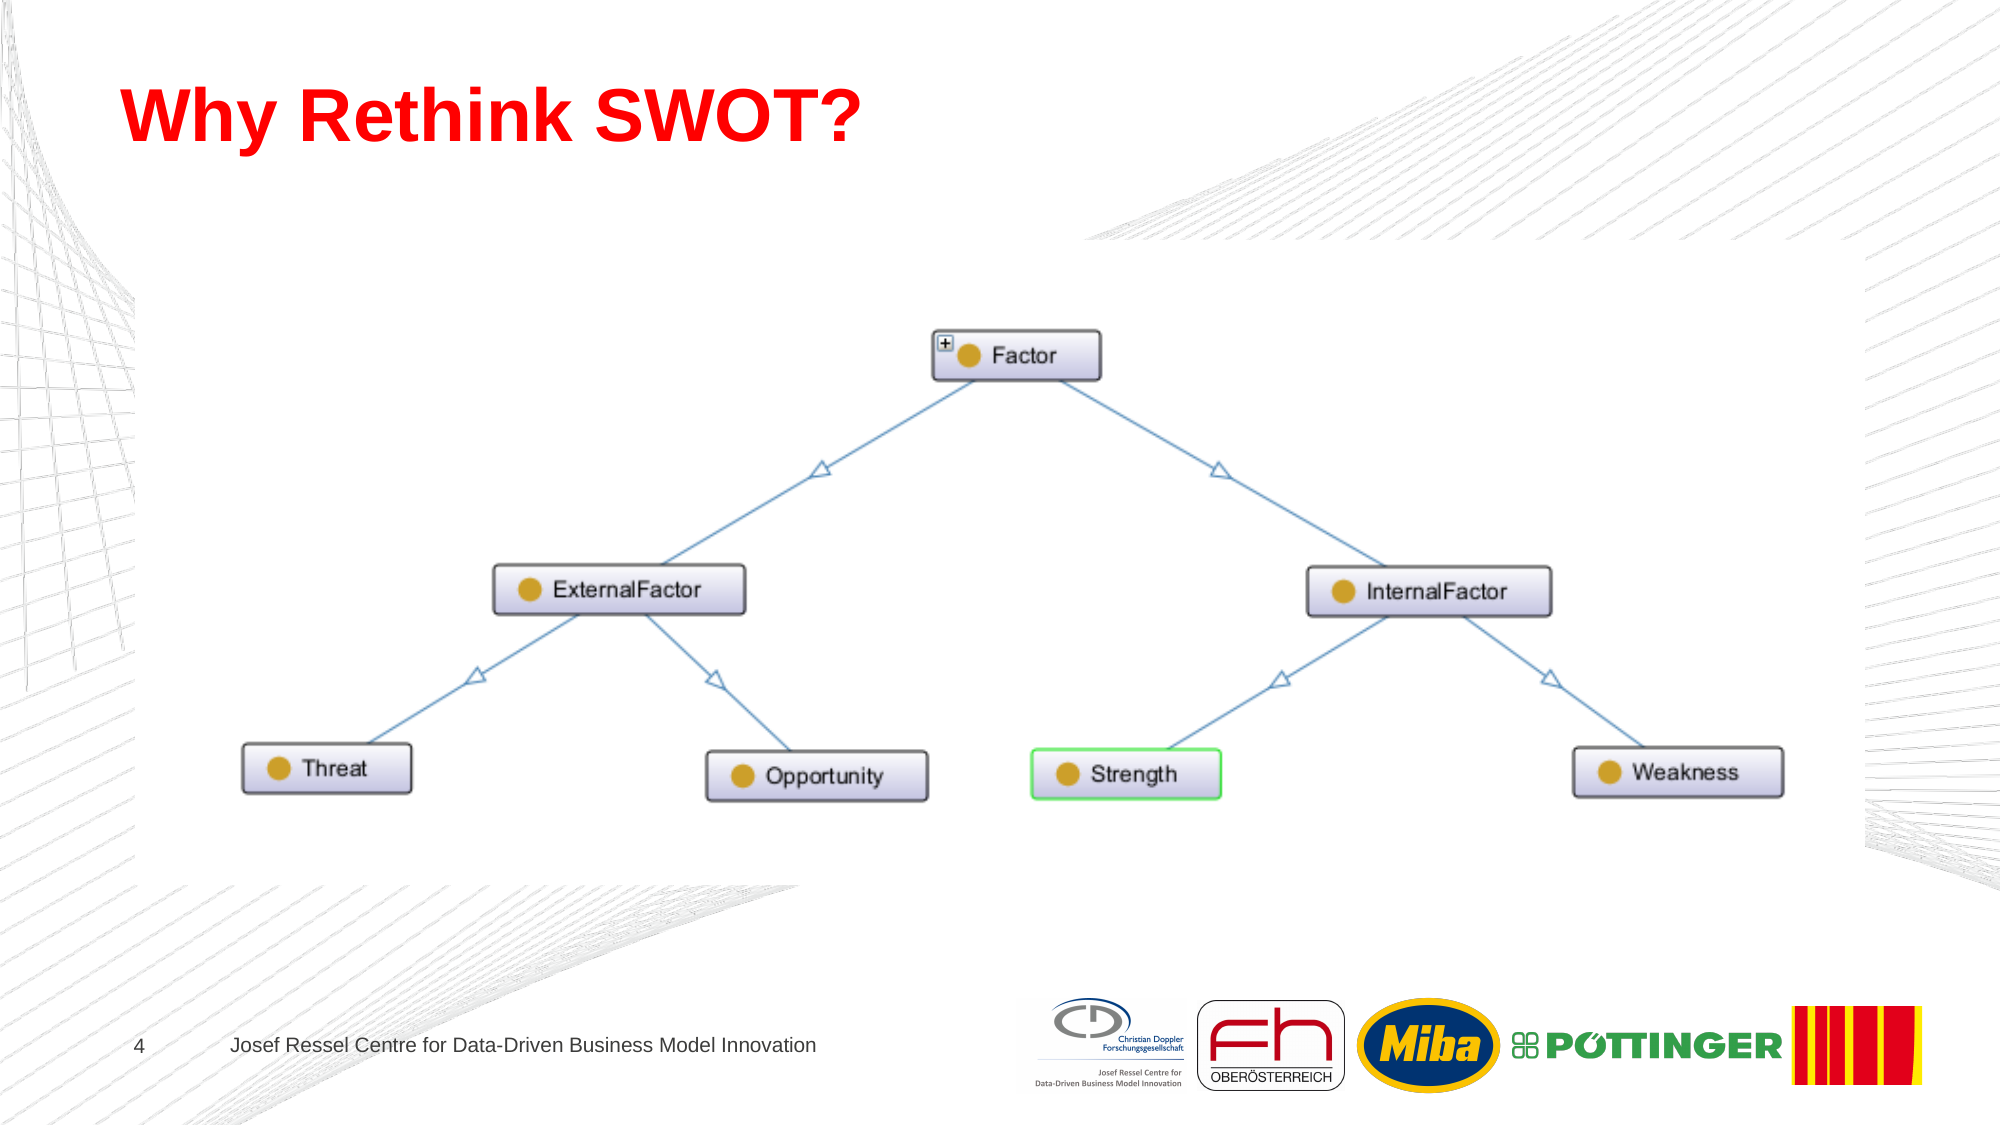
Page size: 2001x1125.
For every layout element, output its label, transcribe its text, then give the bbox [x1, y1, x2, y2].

title Why Rethink SWOT? [119, 66, 1920, 254]
list [122, 262, 1882, 954]
picture [1791, 1006, 1923, 1085]
picture [1016, 998, 1187, 1094]
picture [1354, 995, 1503, 1096]
picture [134, 239, 1866, 885]
slide_number 4 [118, 1015, 304, 1076]
picture [1197, 1000, 1345, 1091]
picture [1512, 1032, 1782, 1059]
